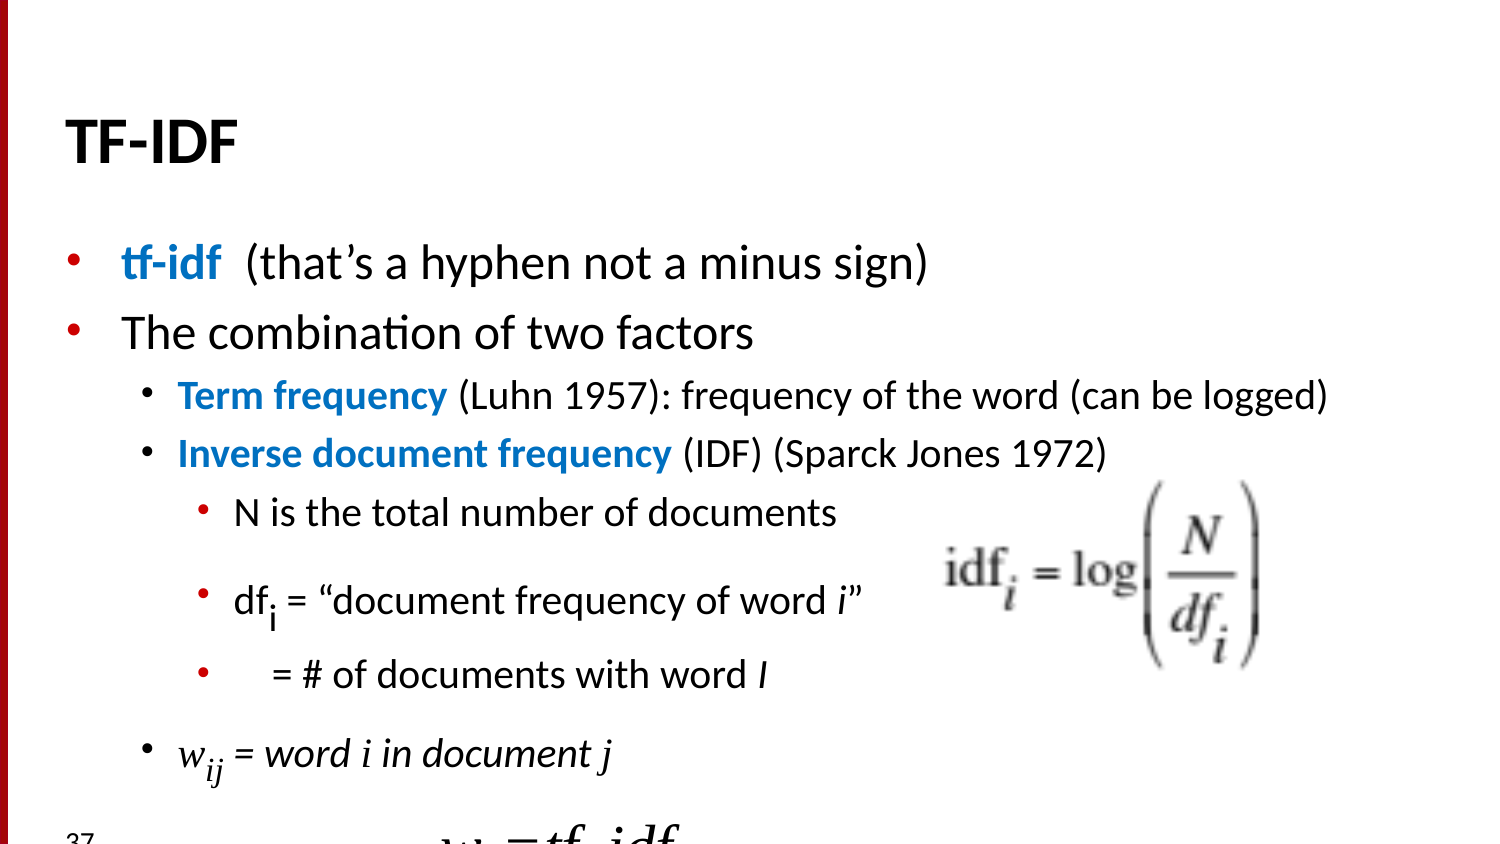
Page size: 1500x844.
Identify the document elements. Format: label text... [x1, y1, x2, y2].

list tf-idf (that’s a hyphen not a minus sign) The combination of two factors Term frequency (Luhn 1957): frequency of the word (can be logged) Inverse document frequency (IDF) (Sparck Jones 1972) N is the total number of documents dfi = “document frequency of word i” = # of documents with word I wij = word i in document j wij=tfij idfi [50, 221, 1450, 816]
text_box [937, 471, 1263, 676]
slide_number 37 [49, 815, 376, 844]
title TF-IDF [50, 62, 1450, 185]
